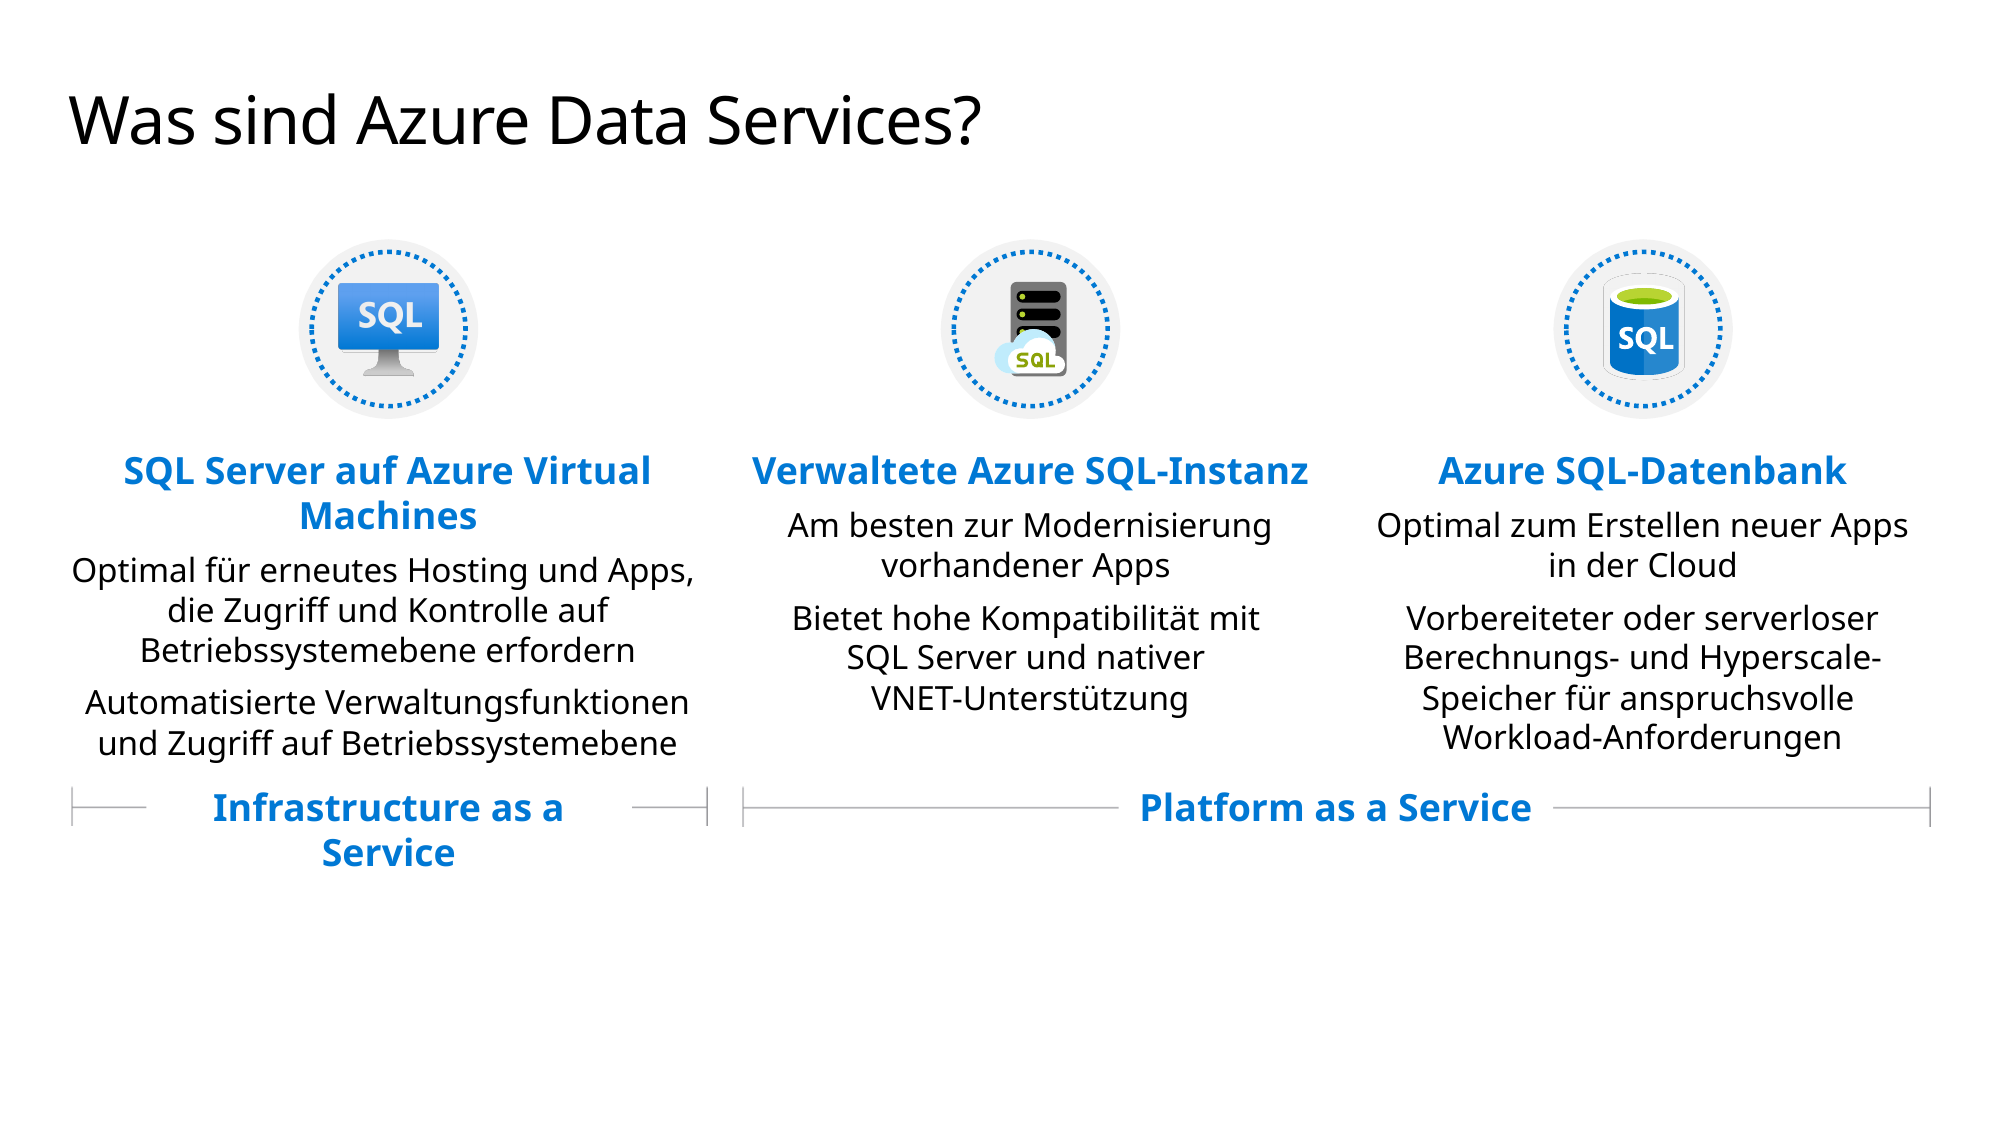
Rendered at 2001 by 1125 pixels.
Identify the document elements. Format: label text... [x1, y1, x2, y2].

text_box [742, 238, 1319, 720]
title Was sind Azure Data Services? [68, 72, 1930, 184]
text_box SQL Server auf Azure Virtual Machines Optimal für erneutes Hosting und Apps, die Zugriff und Kontrolle auf Betriebssystemebene erfordern Automatisierte Verwaltungsfunktionen und Zugriff auf Betriebssystemebene [70, 446, 706, 762]
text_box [1355, 238, 1931, 761]
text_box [70, 776, 708, 838]
picture [298, 238, 479, 420]
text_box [740, 776, 1932, 838]
